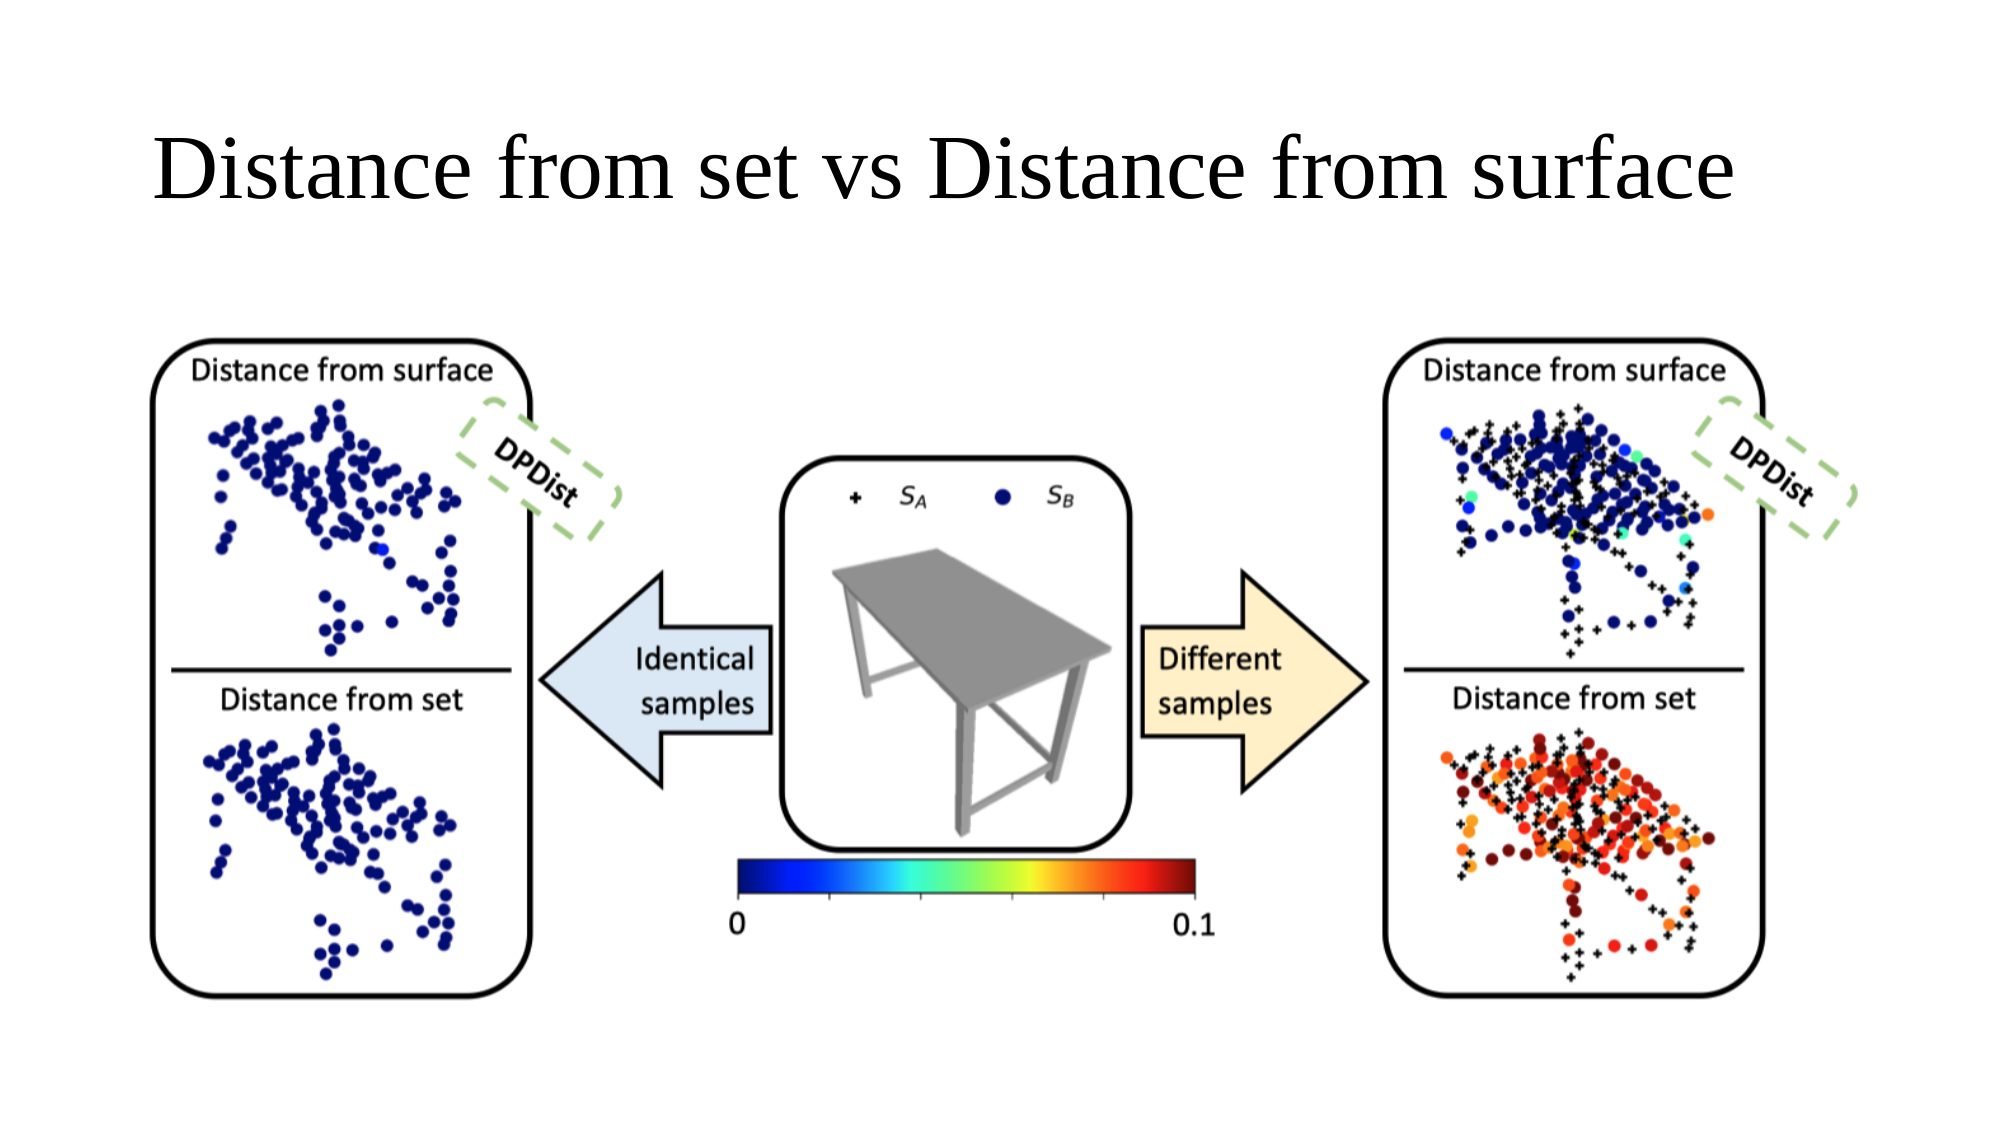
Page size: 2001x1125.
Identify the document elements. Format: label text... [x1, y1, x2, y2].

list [137, 306, 1863, 1007]
title Distance from set vs Distance from surface [137, 59, 1863, 278]
